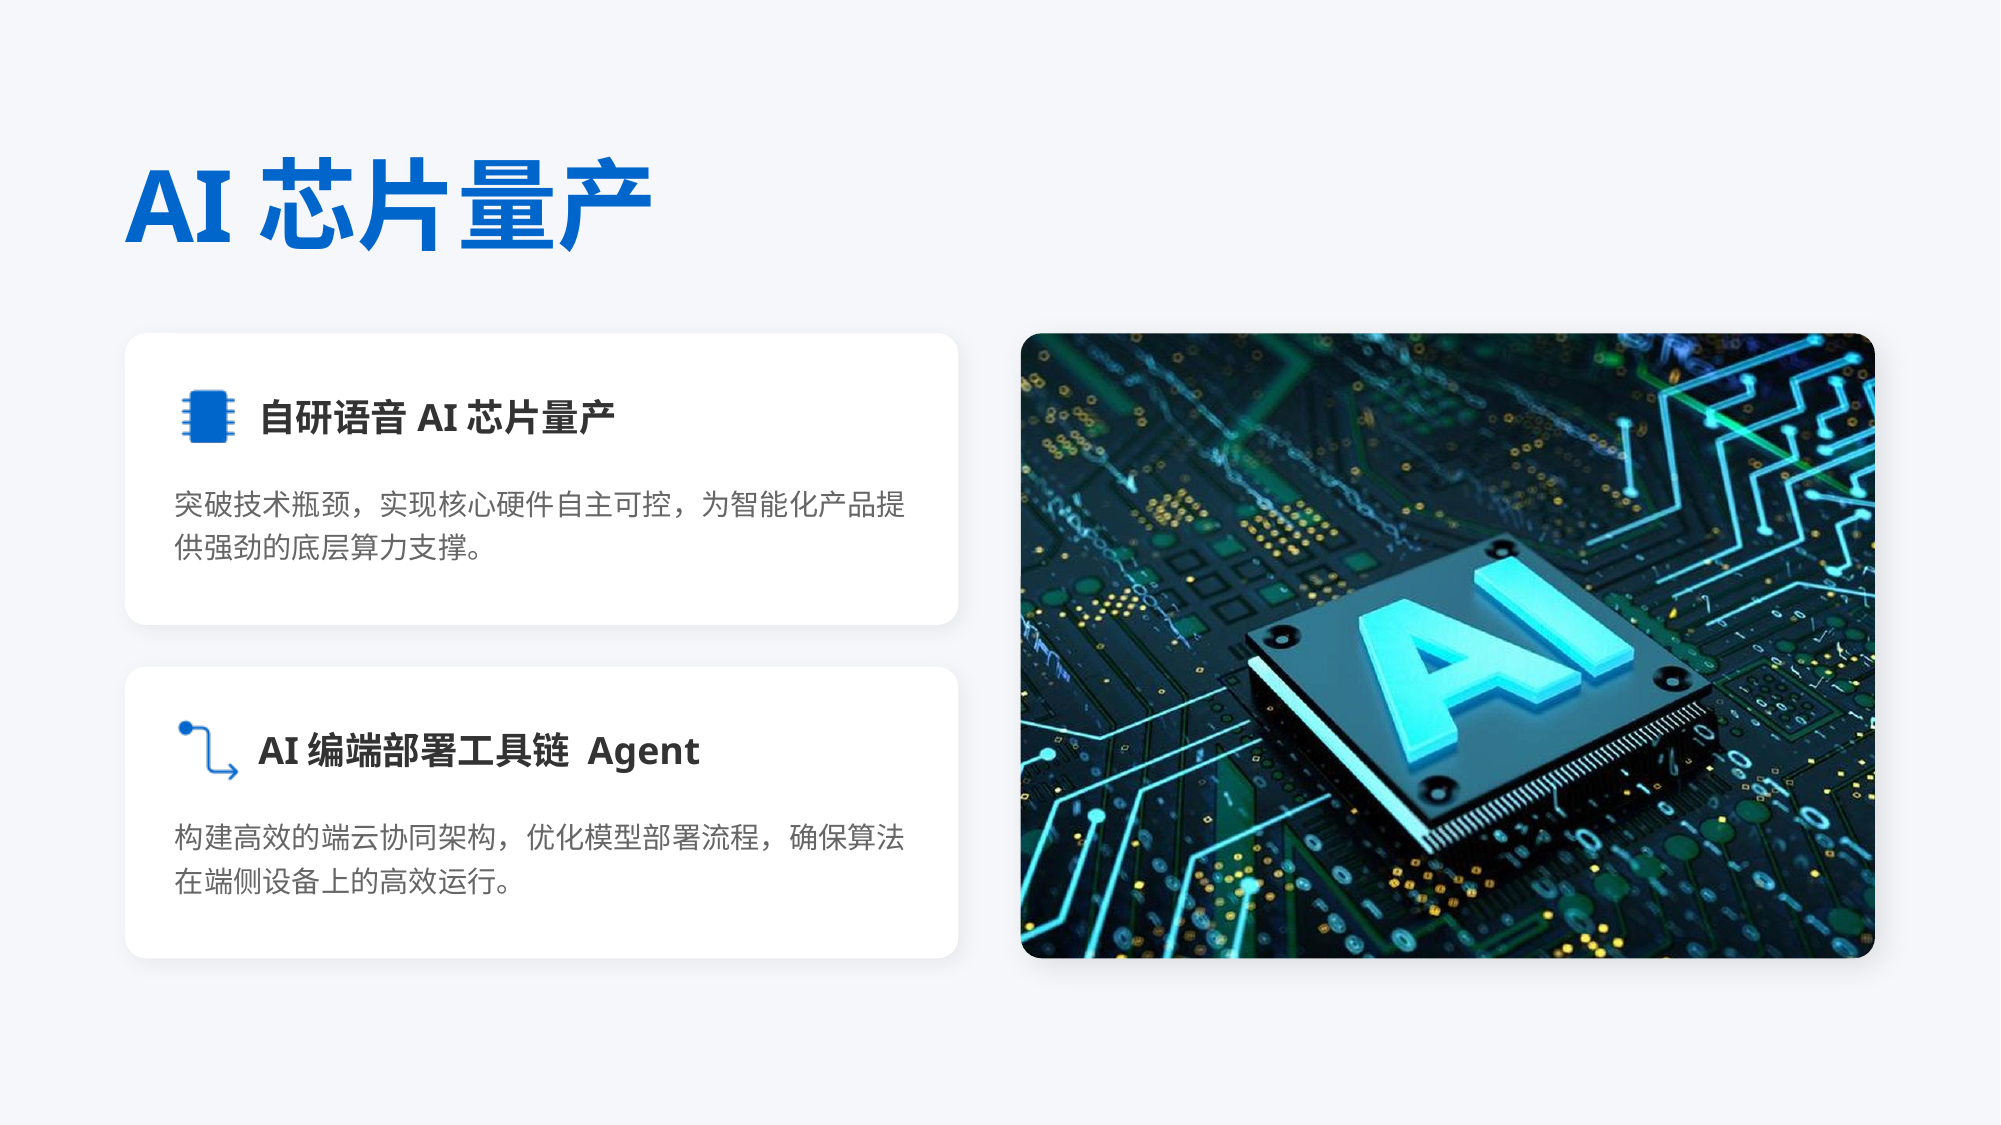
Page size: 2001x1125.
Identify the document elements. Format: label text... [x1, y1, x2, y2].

picture [174, 716, 242, 784]
text_box [124, 333, 959, 625]
text_box 自研语音AI芯片量产 [258, 379, 917, 442]
text_box 构建高效的端云协同架构，优化模型部署流程，确保算法在端侧设备上的高效运行。 [174, 791, 909, 917]
text_box [124, 666, 959, 959]
picture [174, 383, 242, 451]
picture [1020, 333, 1876, 959]
text_box AI编端部署工具链 Agent [258, 712, 917, 775]
text_box 突破技术瓶颈，实现核心硬件自主可控，为智能化产品提供强劲的底层算力支撑。 [174, 458, 909, 584]
text_box AI芯片量产 [125, 125, 1875, 250]
